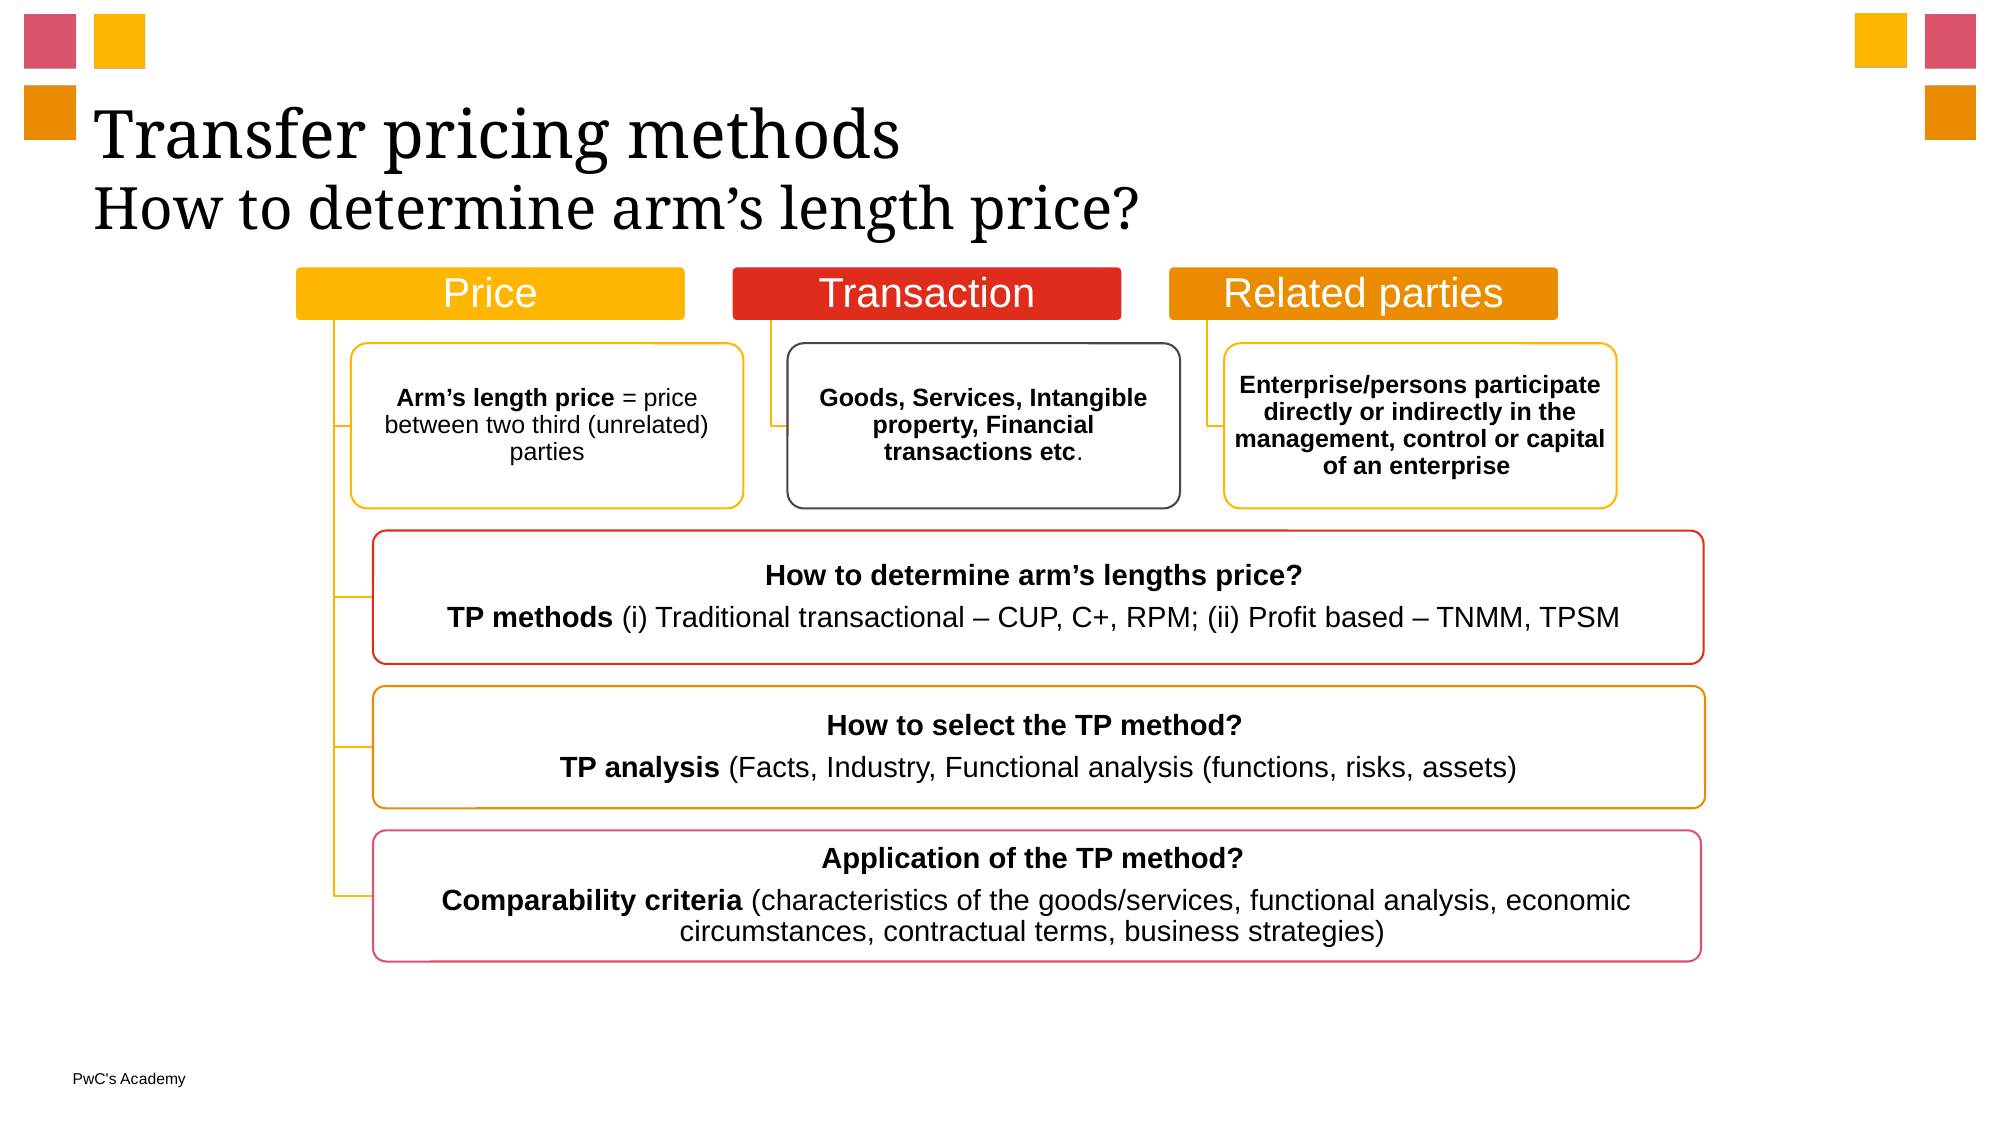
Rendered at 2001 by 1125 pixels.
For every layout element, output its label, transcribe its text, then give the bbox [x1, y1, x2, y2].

title Transfer pricing methods How to determine arm’s length price? [93, 91, 1949, 174]
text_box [294, 265, 1706, 962]
picture [24, 13, 1976, 140]
